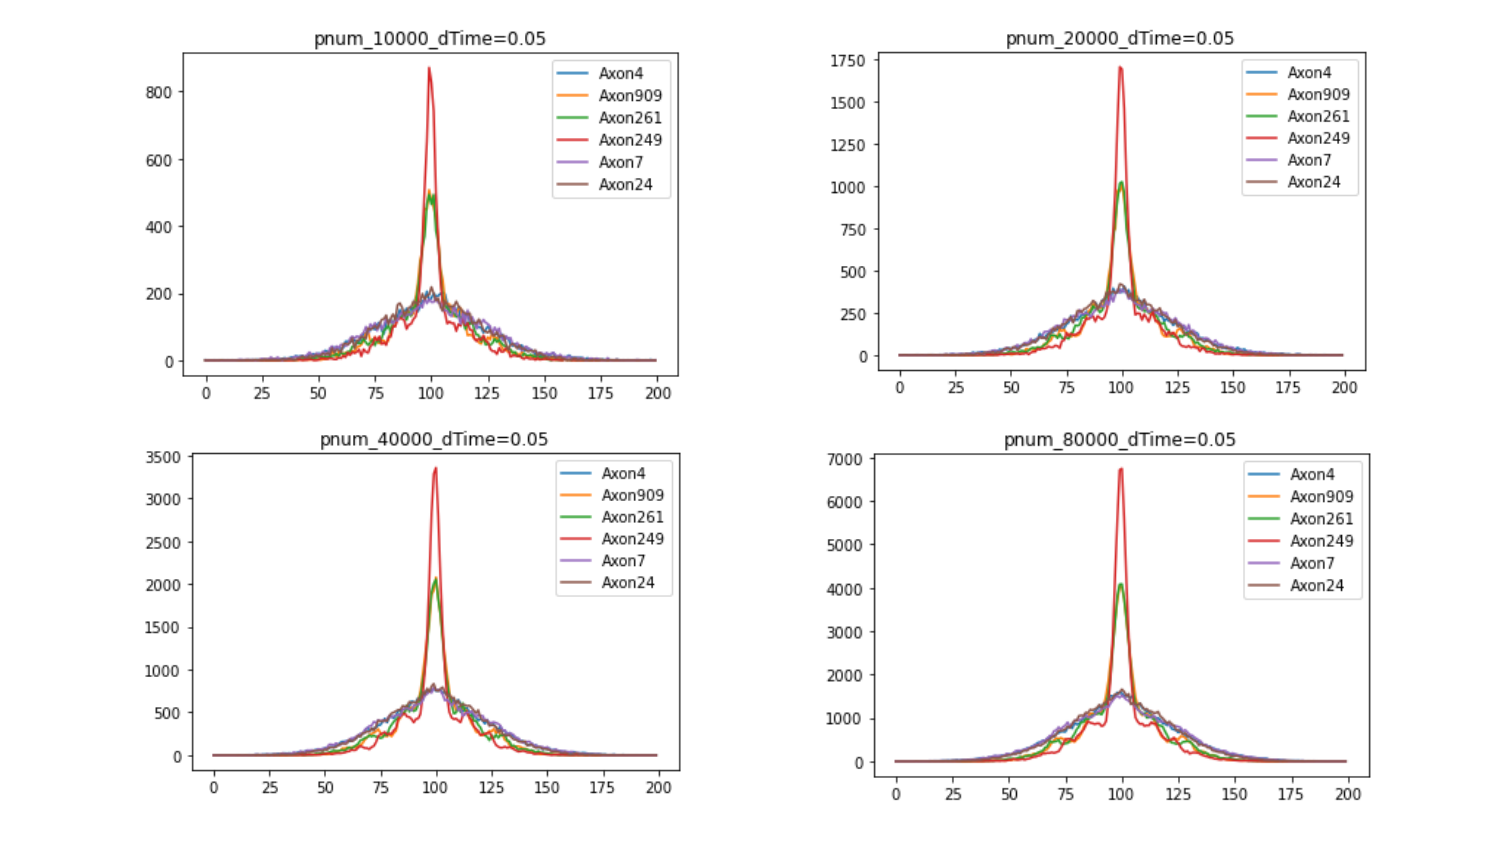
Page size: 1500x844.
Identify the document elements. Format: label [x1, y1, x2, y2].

picture [133, 20, 688, 411]
picture [133, 421, 688, 806]
picture [819, 20, 1374, 405]
picture [815, 421, 1378, 812]
